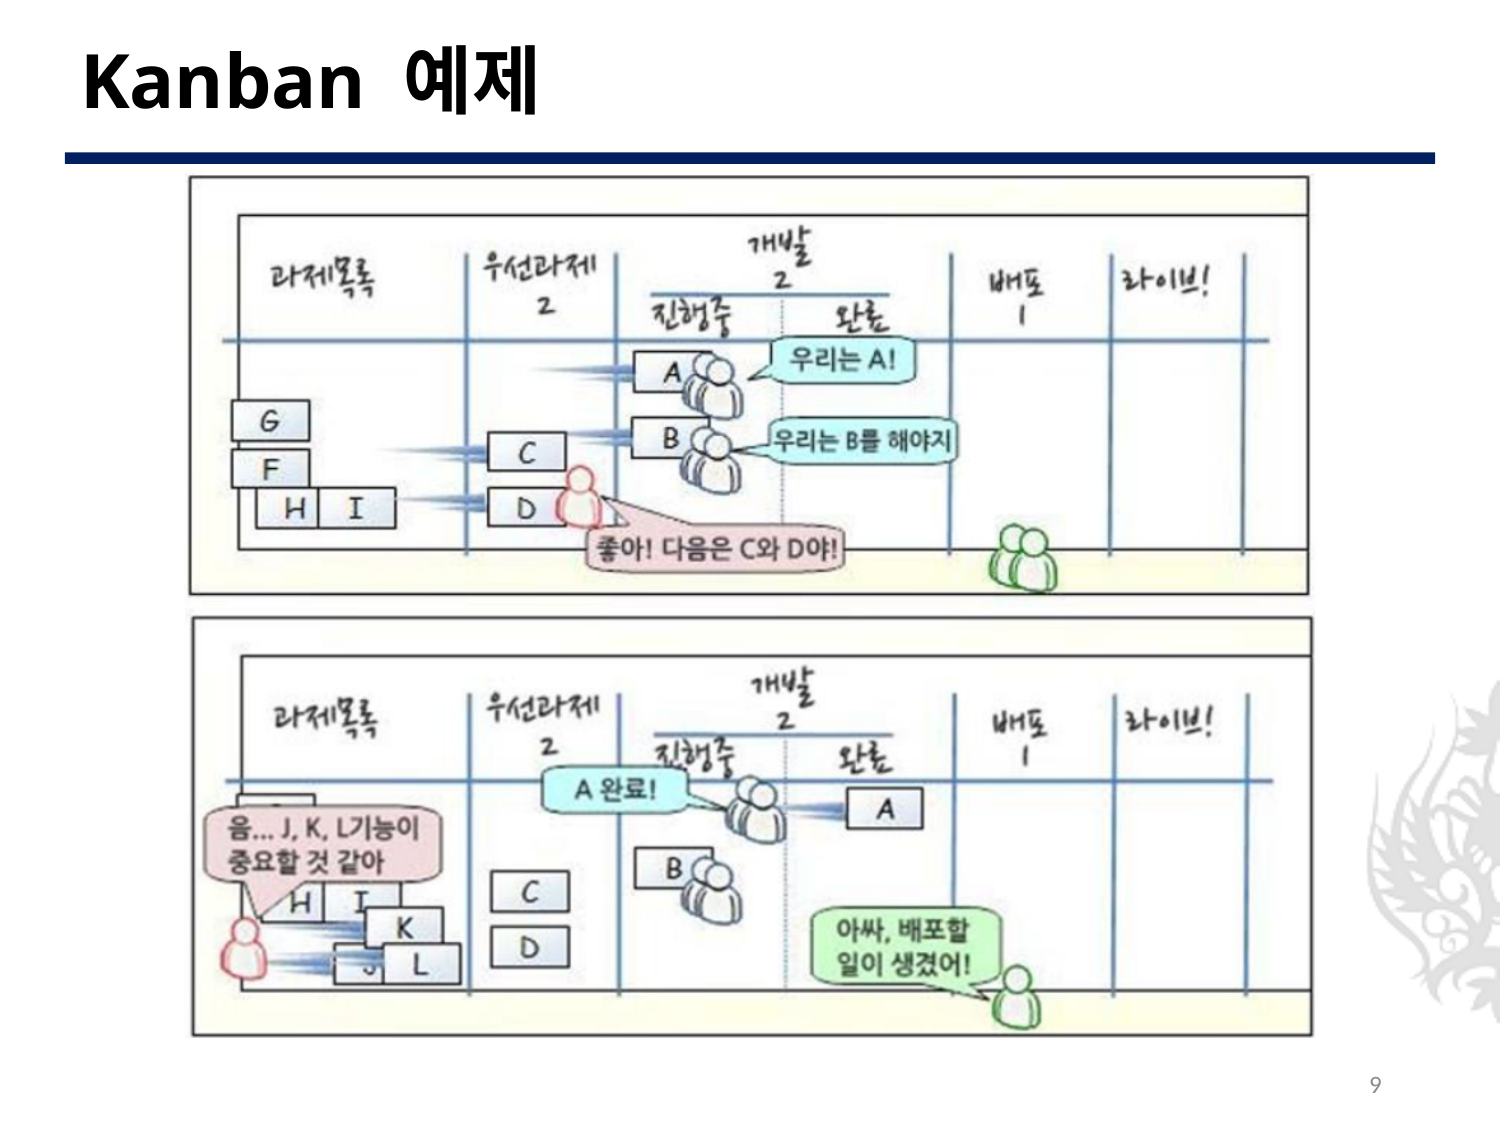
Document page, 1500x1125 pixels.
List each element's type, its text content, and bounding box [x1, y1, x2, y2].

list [184, 173, 1316, 1038]
slide_number 9 [1059, 1057, 1397, 1111]
title Kanban 예제 [64, 26, 1436, 143]
